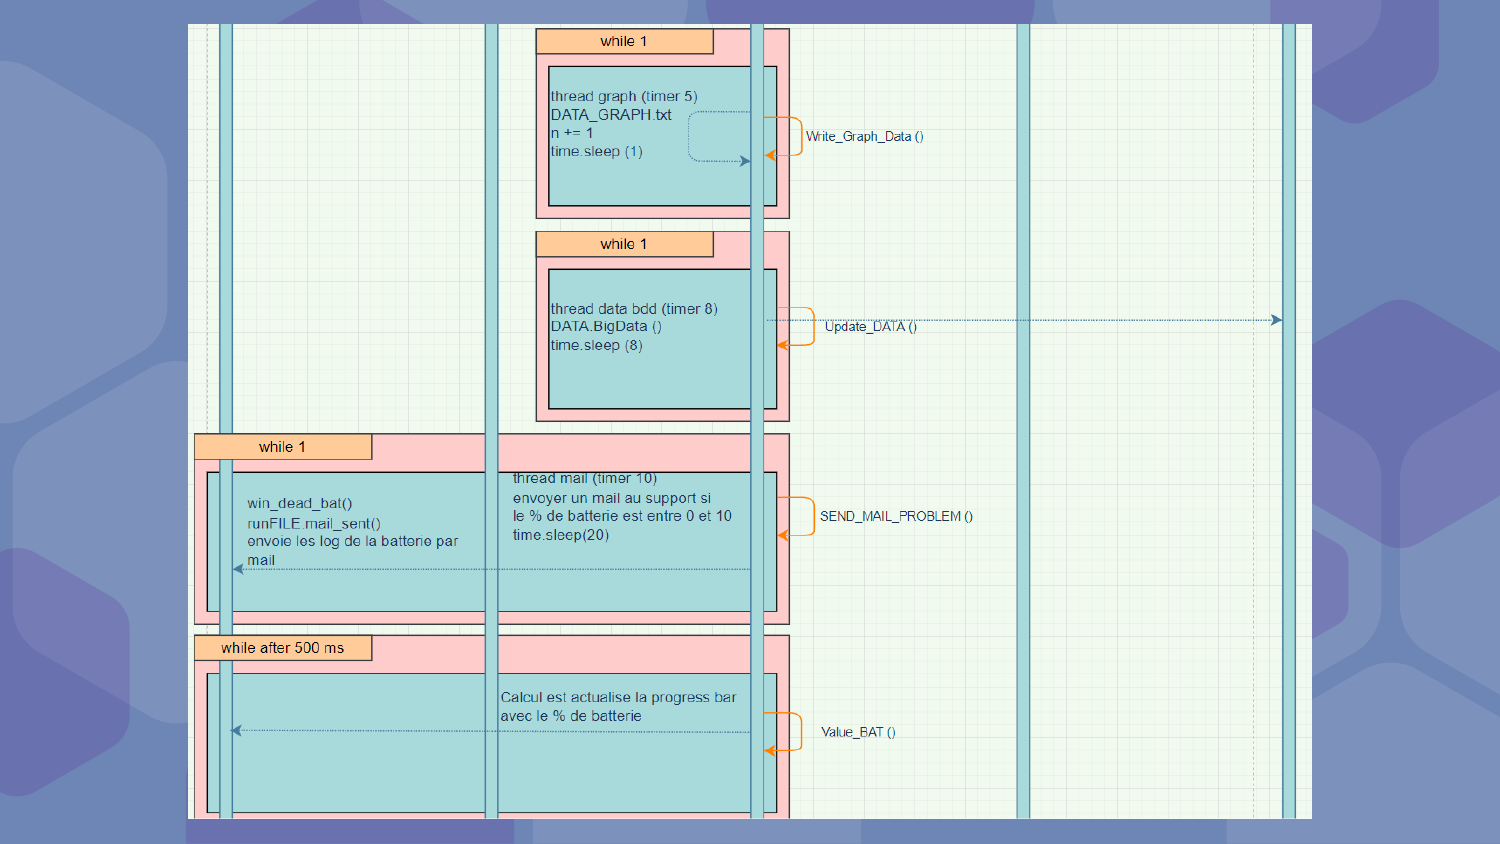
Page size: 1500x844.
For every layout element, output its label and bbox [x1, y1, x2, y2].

picture [187, 24, 1312, 819]
